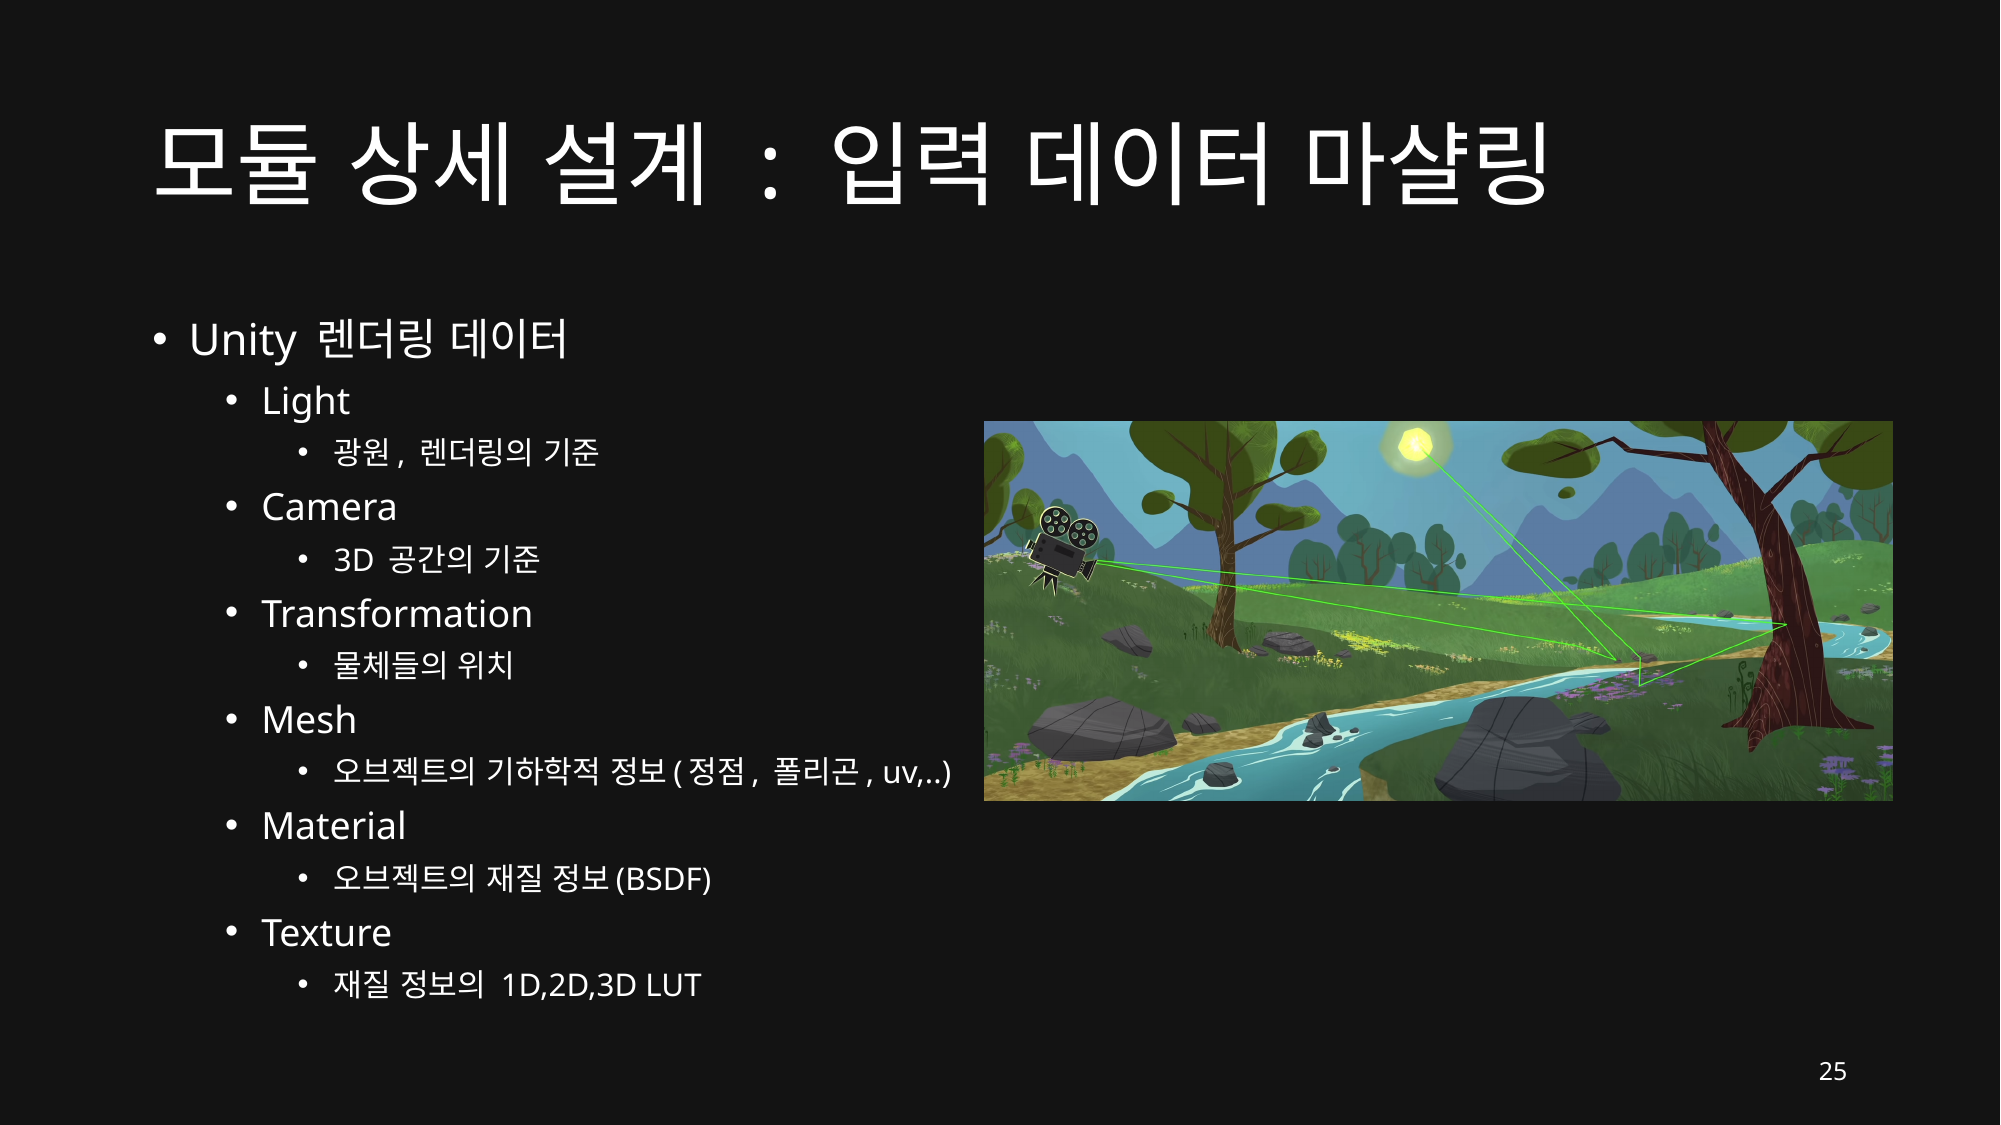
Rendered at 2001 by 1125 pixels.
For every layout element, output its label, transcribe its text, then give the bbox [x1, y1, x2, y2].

slide_number 25 [1412, 1042, 1863, 1103]
picture [984, 421, 1893, 801]
title 모듈 상세 설계 : 입력 데이터 마샬링 [137, 59, 1863, 278]
list Unity 렌더링 데이터 Light 광원, 렌더링의 기준 Camera 3D 공간의 기준 Transformation 물체들의 위치 Mesh 오브젝트의 기하학적 정보(정점, 폴리곤, uv,..) Material 오브젝트의 재질 정보(BSDF) Texture 재질 정보의 1D,2D,3D LUT [137, 299, 1000, 1014]
